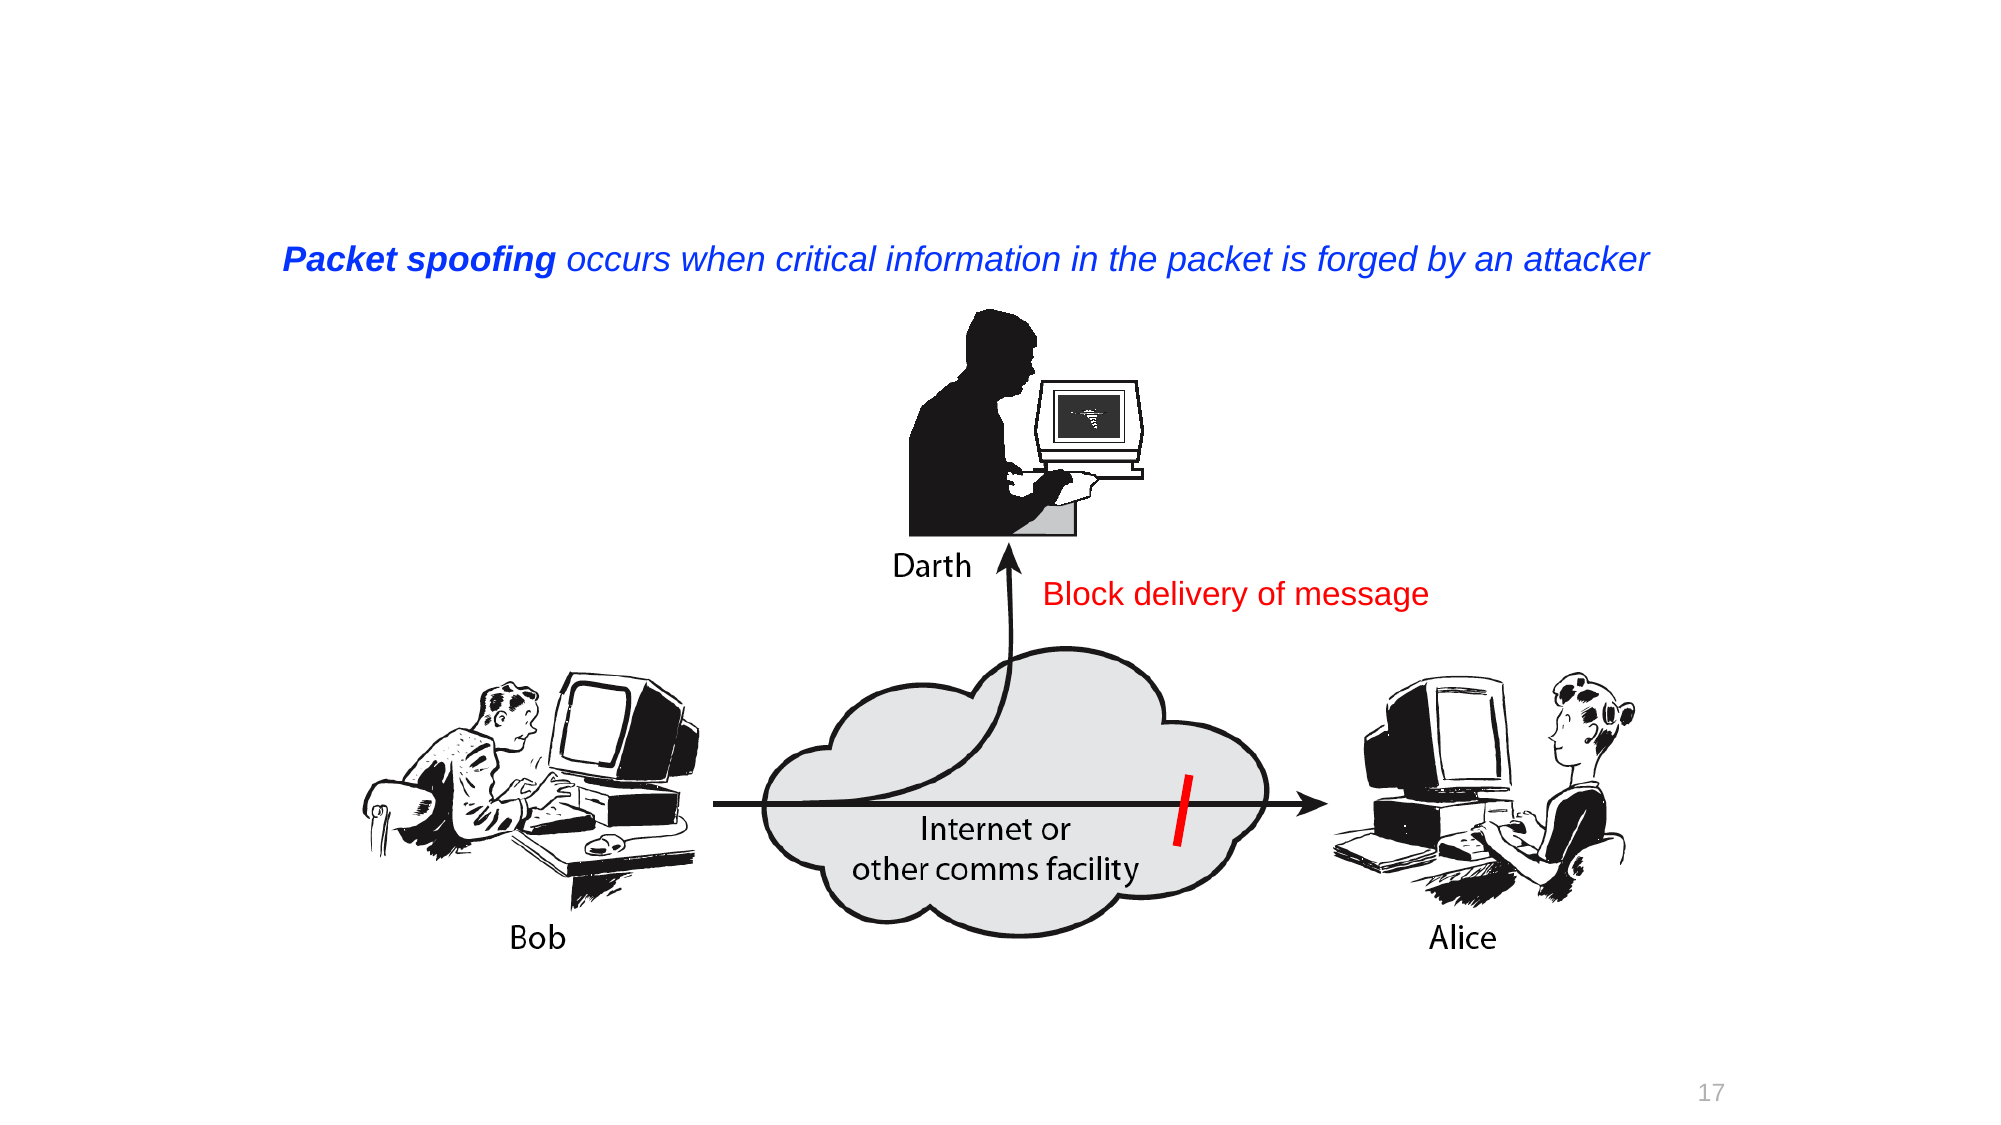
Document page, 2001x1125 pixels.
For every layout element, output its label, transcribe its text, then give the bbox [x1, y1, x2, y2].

picture [326, 290, 1669, 1000]
text_box Packet spoofing occurs when critical information in the packet is forged by an attacker [267, 228, 1741, 287]
slide_number 17 [1638, 1080, 1741, 1103]
